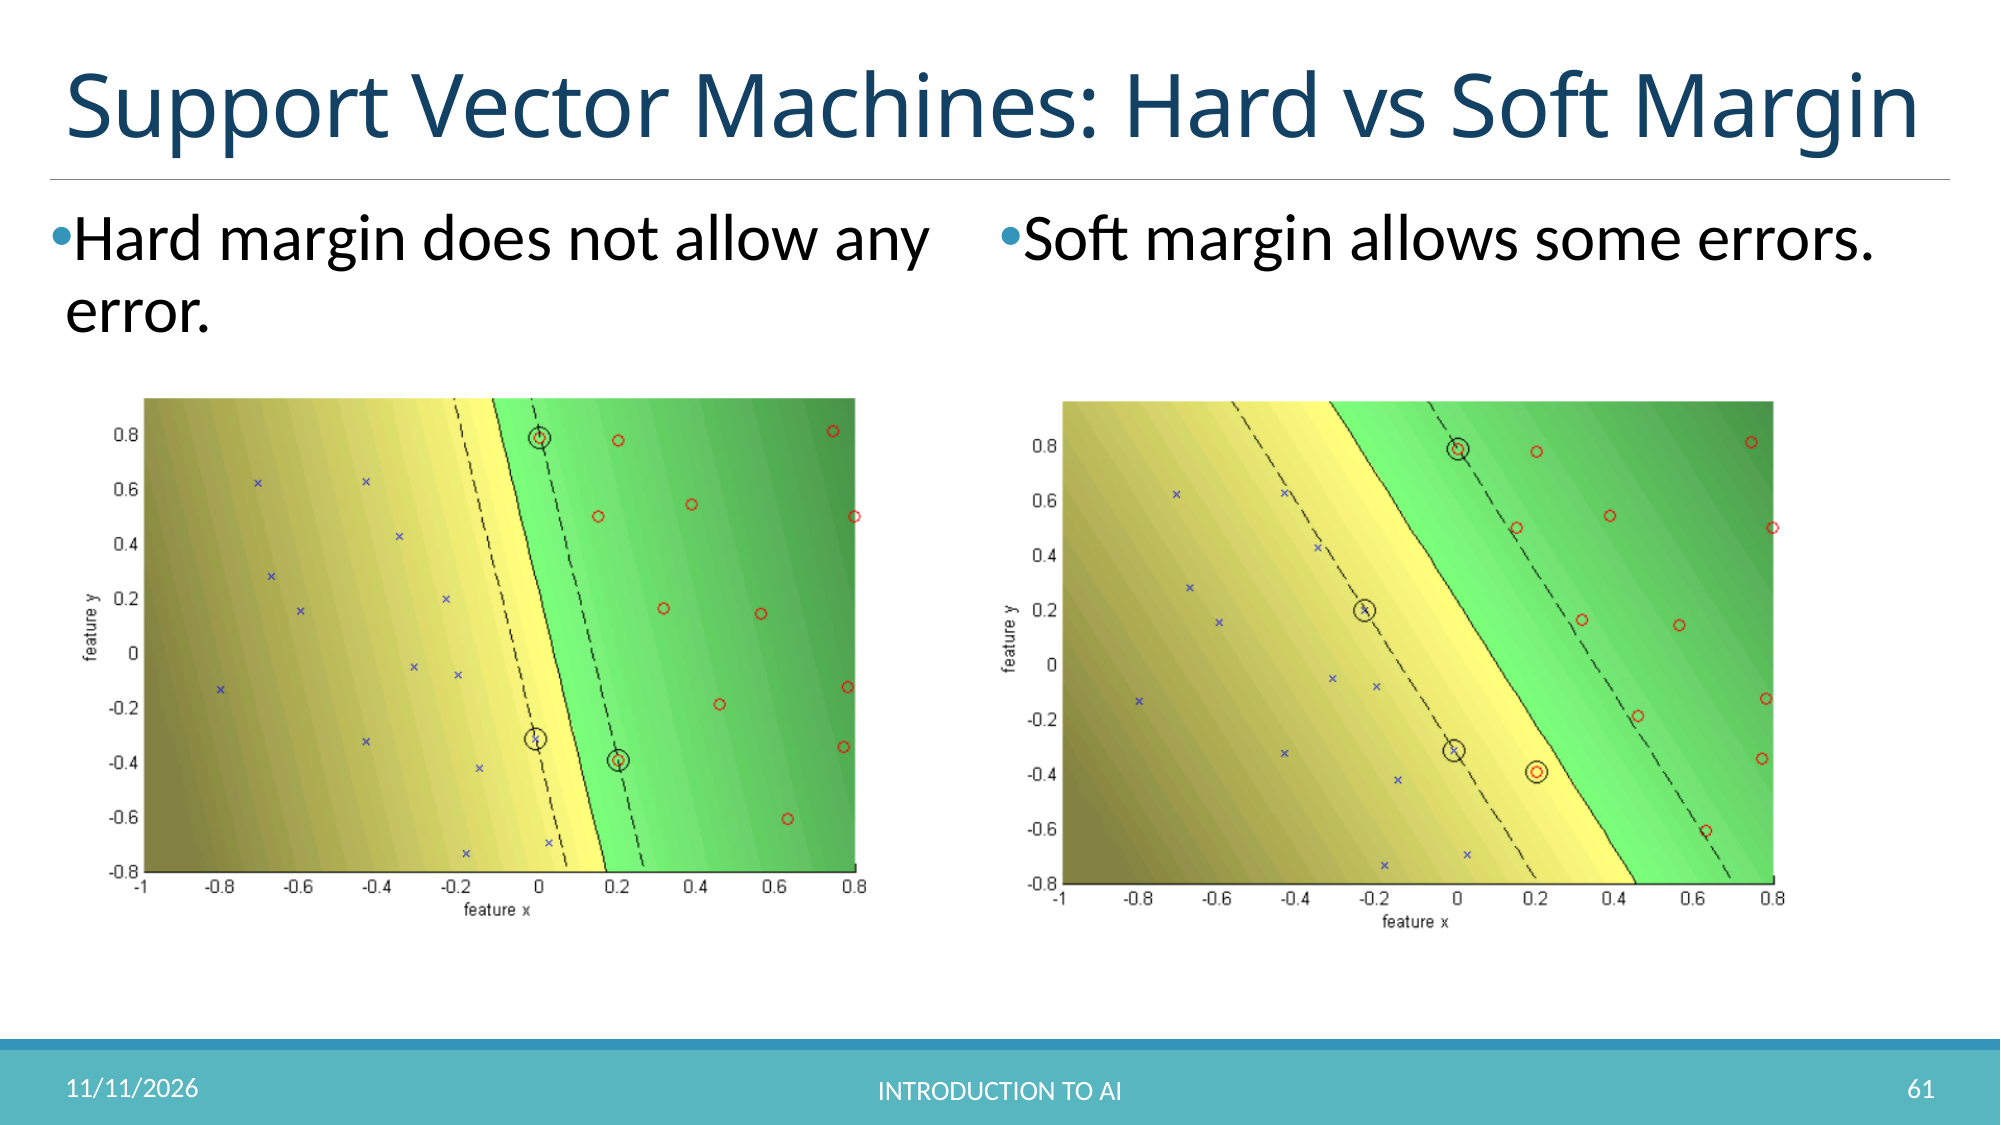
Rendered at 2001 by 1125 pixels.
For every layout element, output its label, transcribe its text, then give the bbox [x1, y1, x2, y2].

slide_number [50, 1056, 456, 1117]
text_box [60, 392, 890, 917]
slide_number 61 [1734, 1057, 1950, 1118]
title Support Vector Machines: Hard vs Soft Margin [50, 47, 1950, 163]
list Hard margin does not allow any error. [50, 195, 984, 1030]
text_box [960, 392, 1808, 944]
list Soft margin allows some errors. [999, 195, 1950, 1030]
footer Introduction to AI [604, 1059, 1396, 1120]
